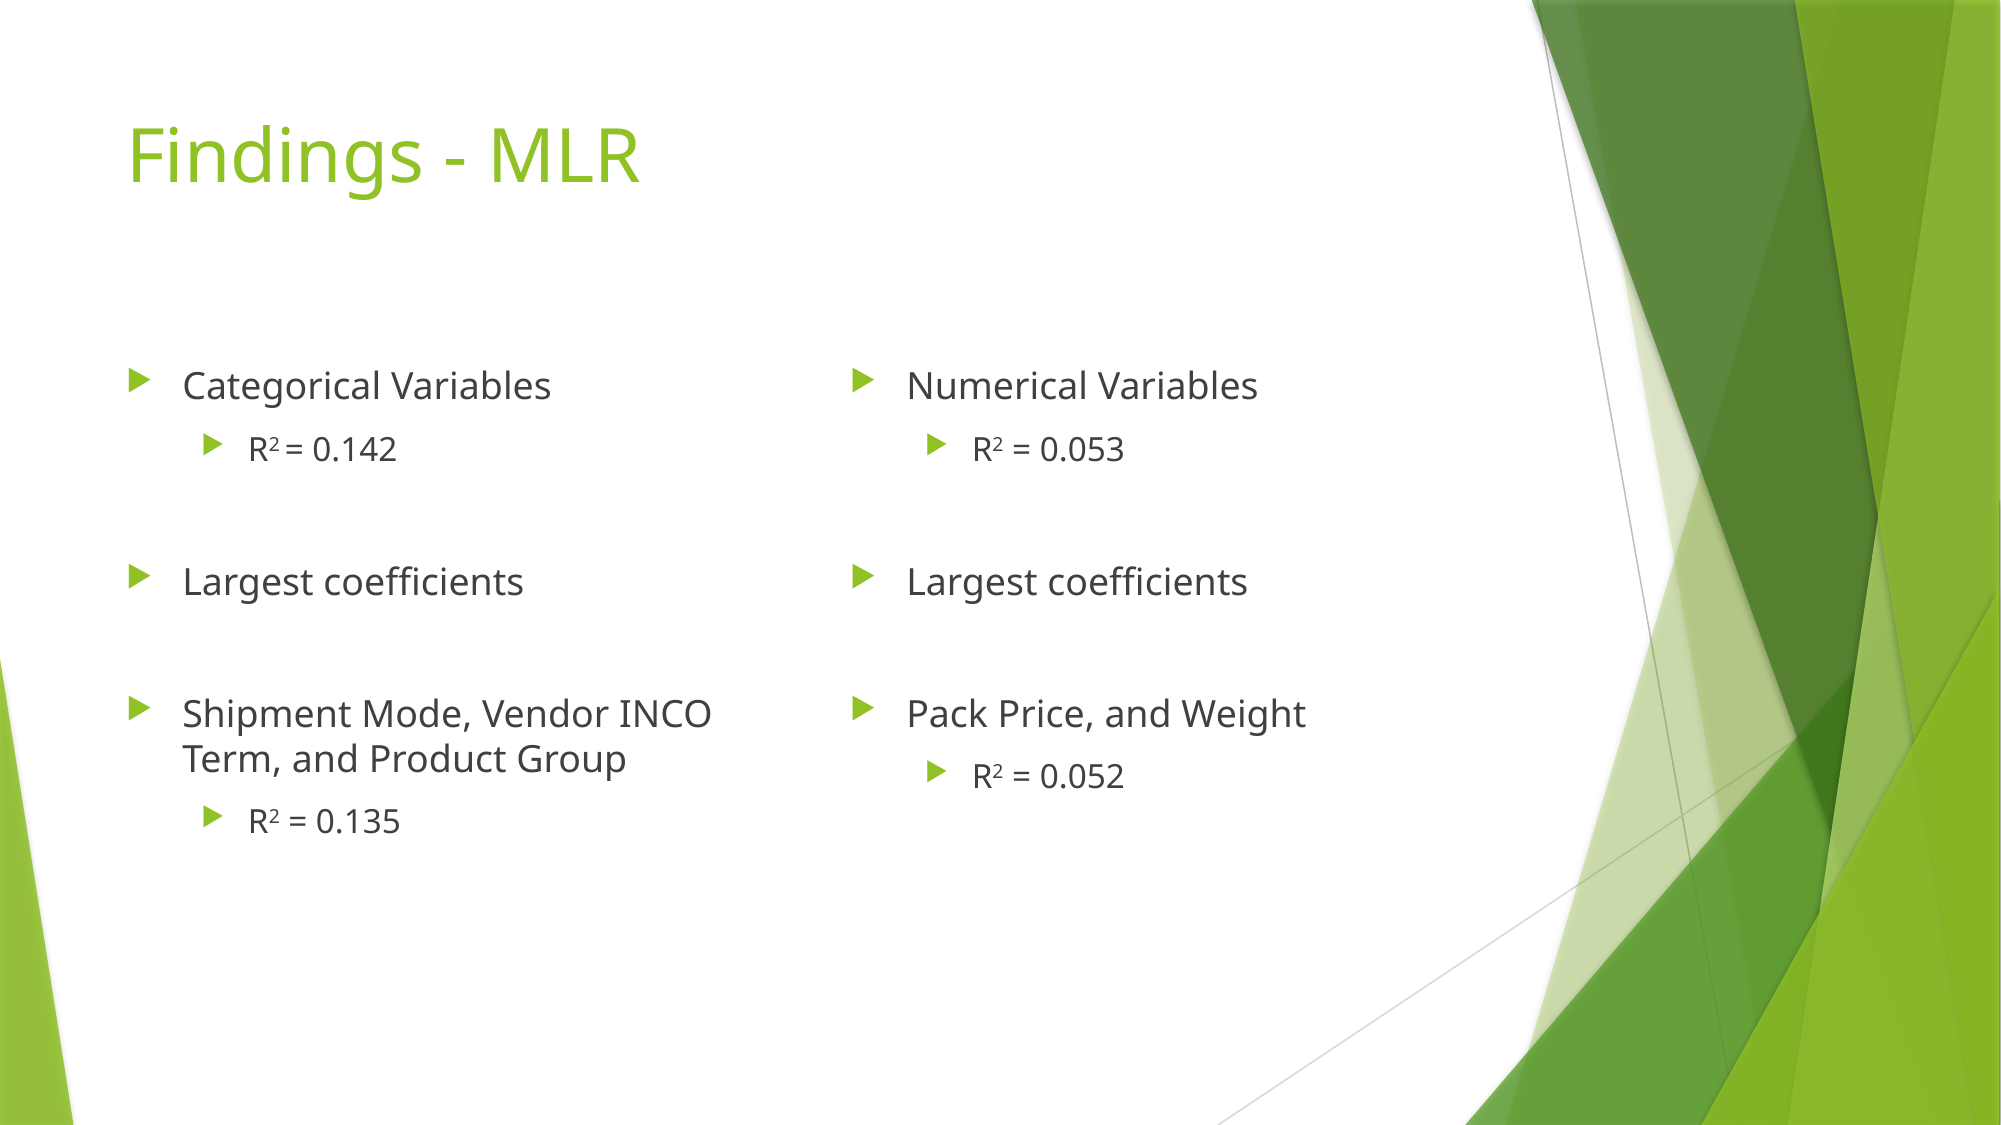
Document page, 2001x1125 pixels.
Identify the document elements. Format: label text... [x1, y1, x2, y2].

title Findings - MLR [111, 99, 1522, 317]
list Numerical Variables R2 = 0.053 Largest coefficients Pack Price, and Weight R2 = 0.052 [834, 354, 1522, 992]
list Categorical Variables R2 = 0.142 Largest coefficients Shipment Mode, Vendor INCO Term, and Product Group R2 = 0.135 [111, 354, 798, 992]
